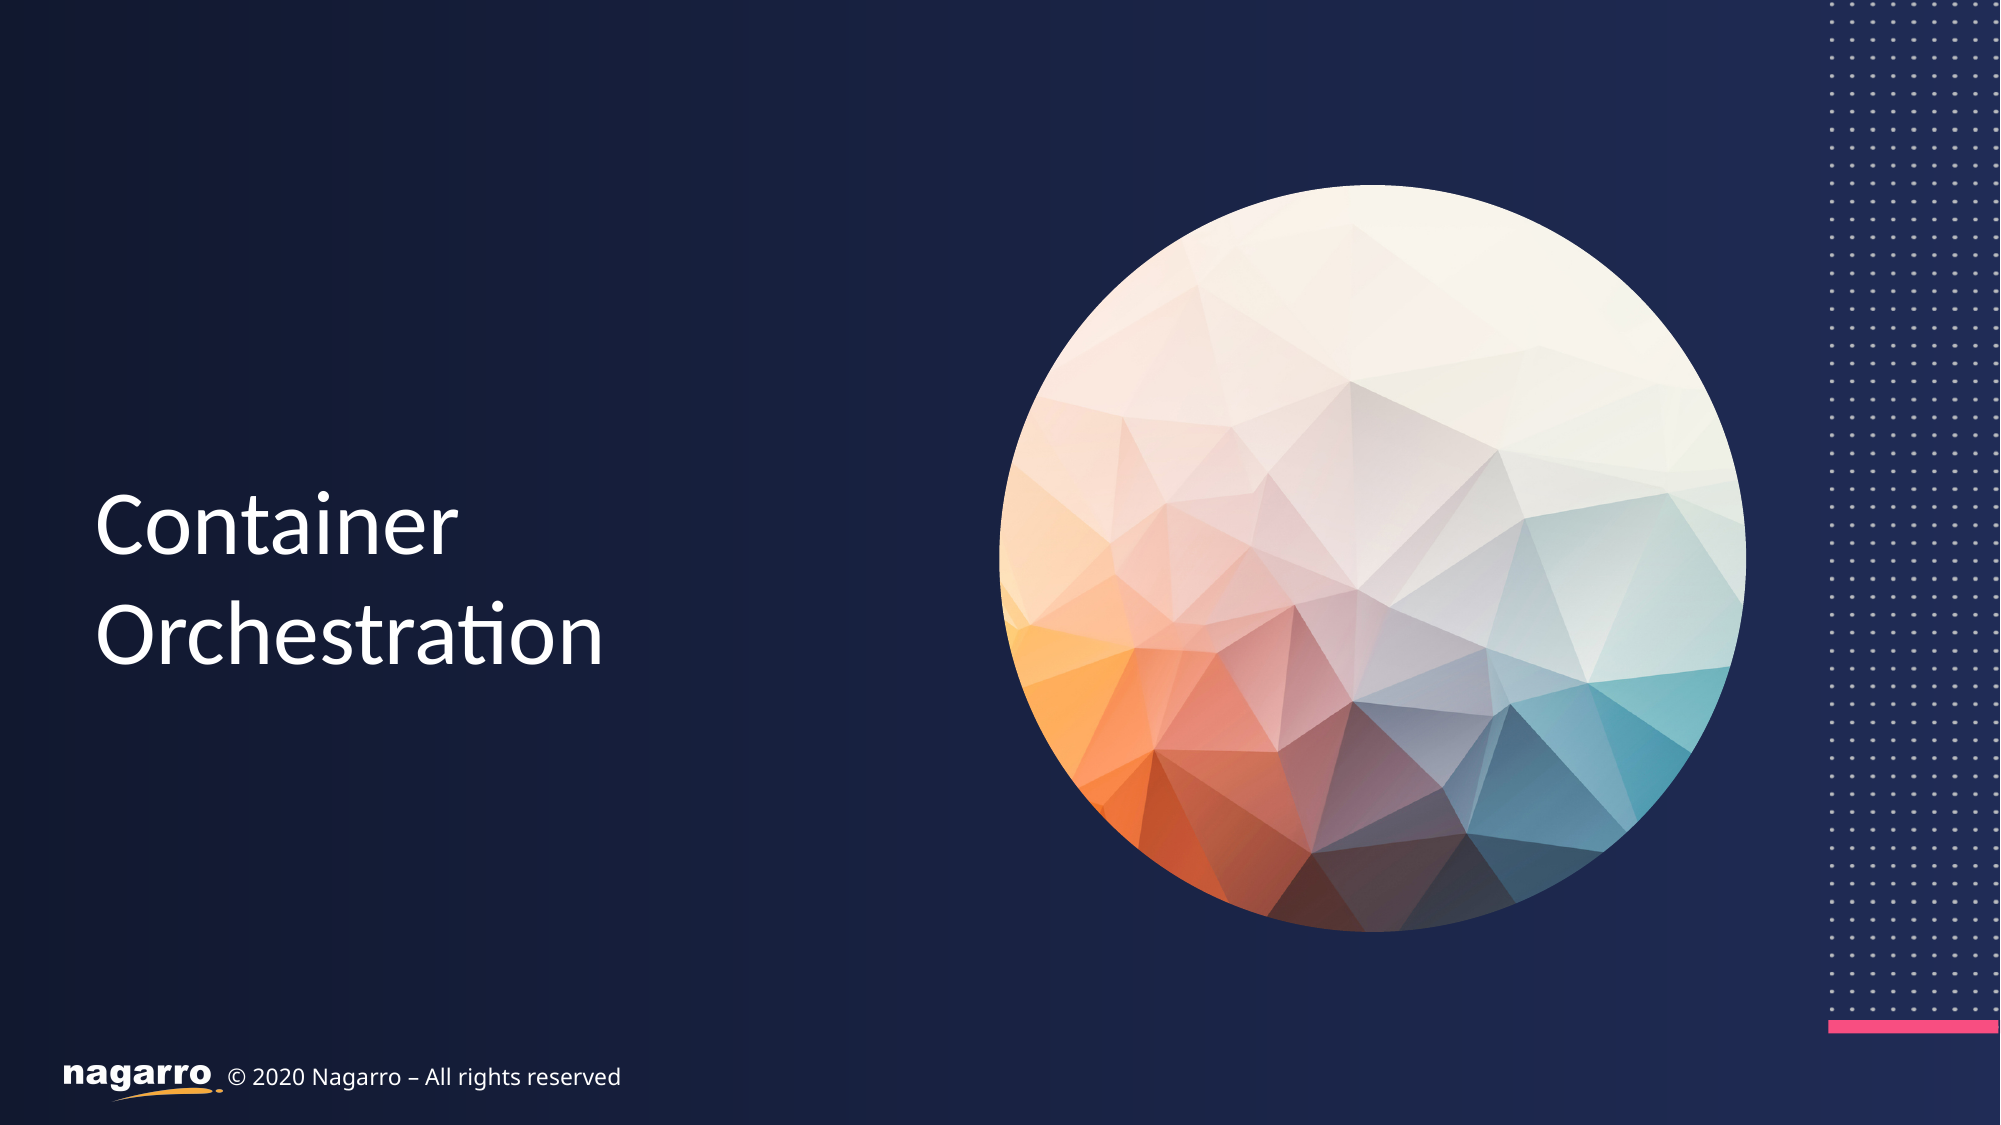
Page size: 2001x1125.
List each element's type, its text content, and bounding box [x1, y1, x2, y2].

picture [1830, 0, 2000, 1028]
picture [999, 185, 1747, 932]
list Container Orchestration [80, 455, 903, 579]
picture [64, 1065, 223, 1102]
